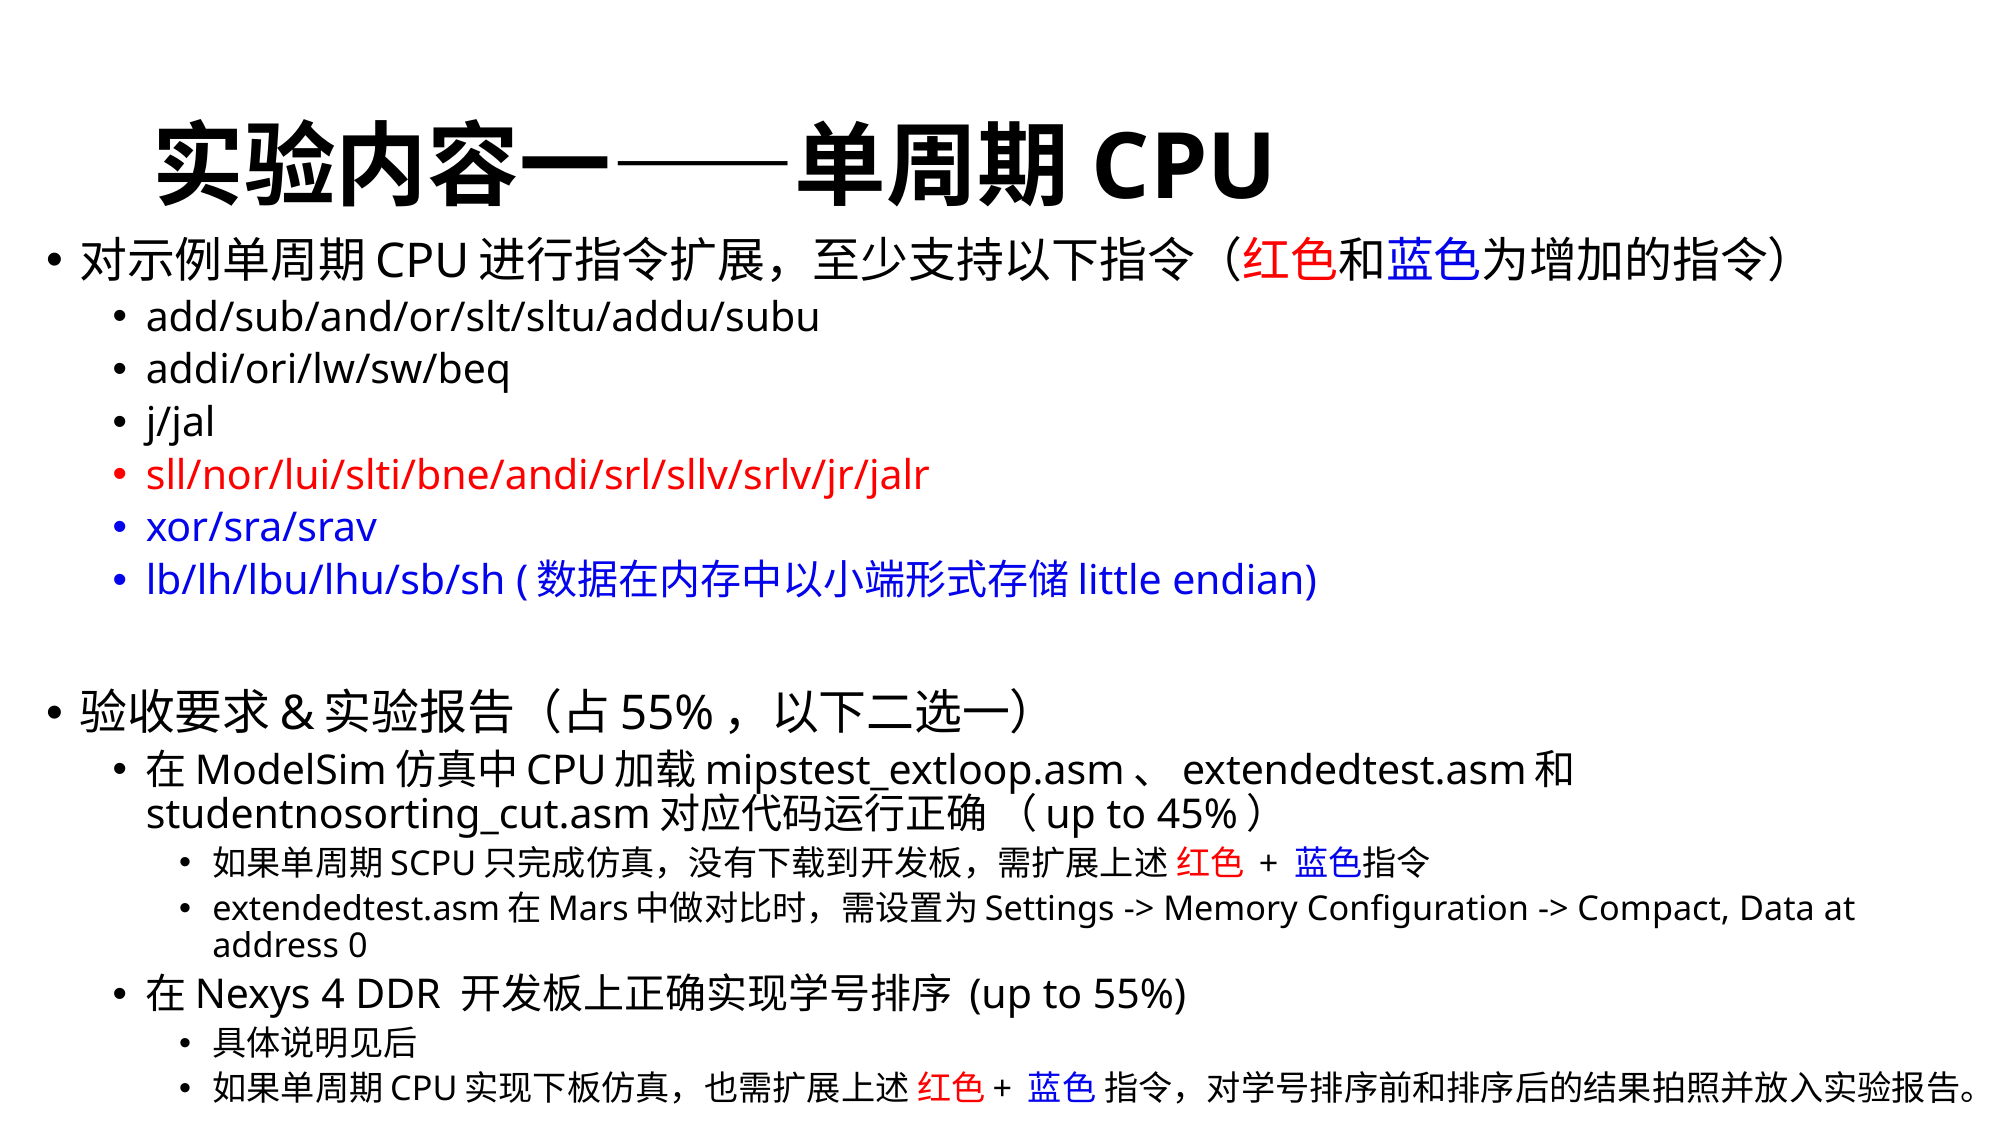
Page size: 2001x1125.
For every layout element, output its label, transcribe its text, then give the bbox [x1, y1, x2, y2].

list 对示例单周期CPU进行指令扩展，至少支持以下指令（红色和蓝色为增加的指令） add/sub/and/or/slt/sltu/addu/subu addi/ori/lw/sw/beq j/jal sll/nor/lui/slti/bne/andi/srl/sllv/srlv/jr/jalr xor/sra/srav lb/lh/lbu/lhu/sb/sh (数据在内存中以小端形式存储little endian) 验收要求&实验报告（占55%，以下二选一） 在ModelSim仿真中CPU加载mipstest_extloop.asm、extendedtest.asm和studentnosorting_cut.asm对应代码运行正确 （up to 45%） 如果单周期SCPU只完成仿真，没有下载到开发板，需扩展上述 红色 + 蓝色指令 extendedtest.asm在Mars中做对比时，需设置为Settings -> Memory Configuration -> Compact, Data at address 0 在Nexys 4 DDR 开发板上正确实现学号排序 (up to 55%) 具体说明见后 如果单周期CPU实现下板仿真，也需扩展上述 红色+ 蓝色 指令，对学号排序前和排序后的结果拍照并放入实验报告。 [31, 228, 2000, 1125]
title 实验内容一——单周期CPU [137, 59, 1863, 228]
